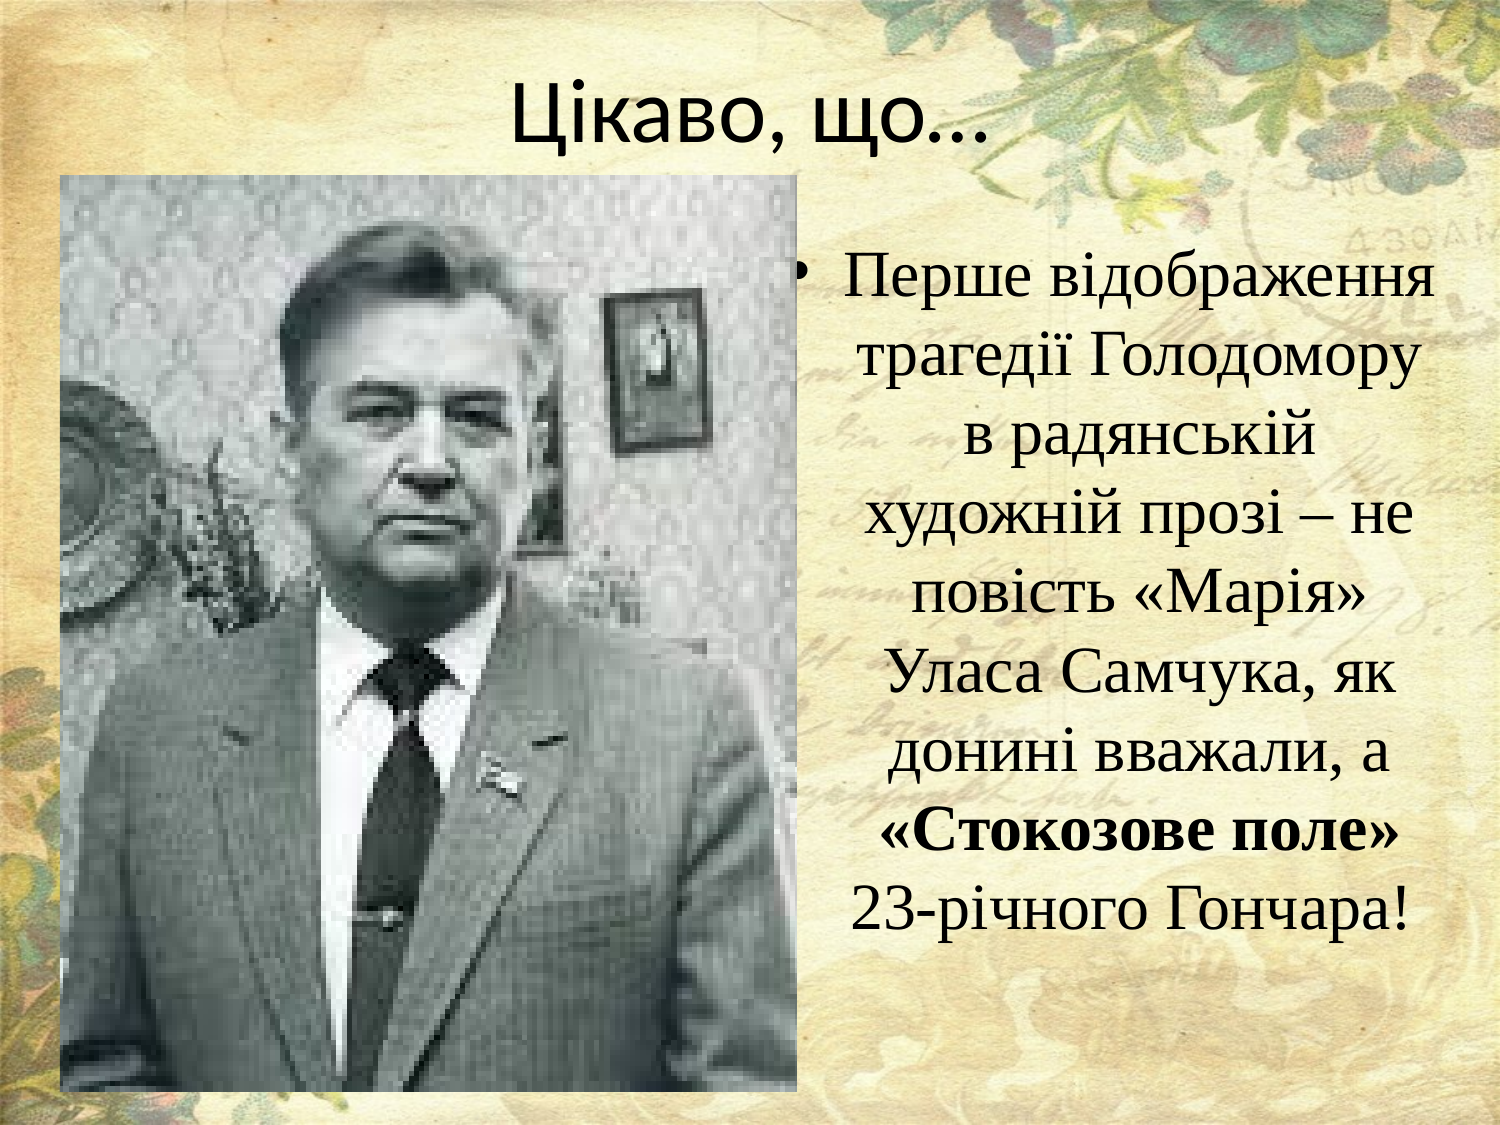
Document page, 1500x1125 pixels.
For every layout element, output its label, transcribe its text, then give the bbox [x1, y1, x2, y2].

picture [0, 0, 1500, 1125]
title Цікаво, що… [75, 11, 1425, 200]
list Перше відображення трагедії Голодомору в радянській художній прозі – не повість «Марія» Уласа Самчука, як донині вважали, а «Стокозове поле» 23-річного Гончара! [802, 222, 1454, 966]
